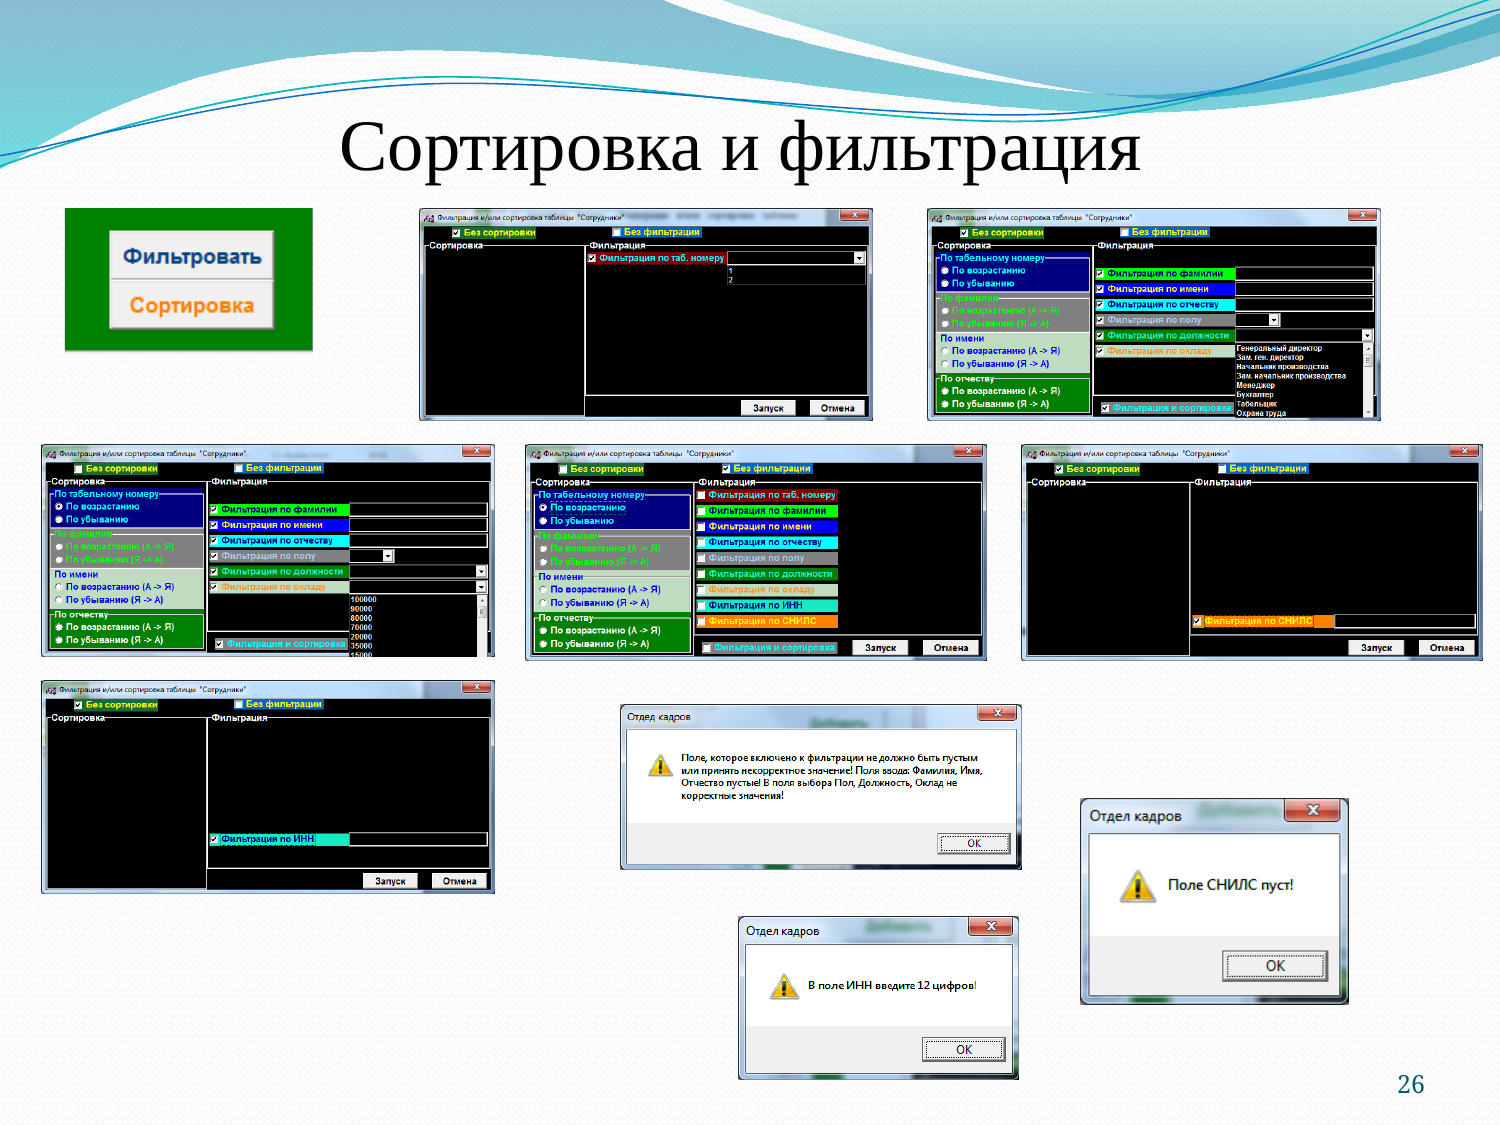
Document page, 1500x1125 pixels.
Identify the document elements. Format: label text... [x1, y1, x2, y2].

picture [41, 680, 496, 894]
picture [41, 444, 496, 658]
picture [926, 207, 1382, 421]
slide_number 26 [1299, 1042, 1425, 1103]
picture [619, 703, 1022, 870]
picture [737, 916, 1019, 1081]
title Сортировка и фильтрация [0, 90, 1500, 185]
picture [418, 207, 874, 421]
picture [64, 207, 314, 355]
picture [525, 444, 987, 661]
picture [1080, 798, 1350, 1005]
picture [1021, 444, 1483, 661]
